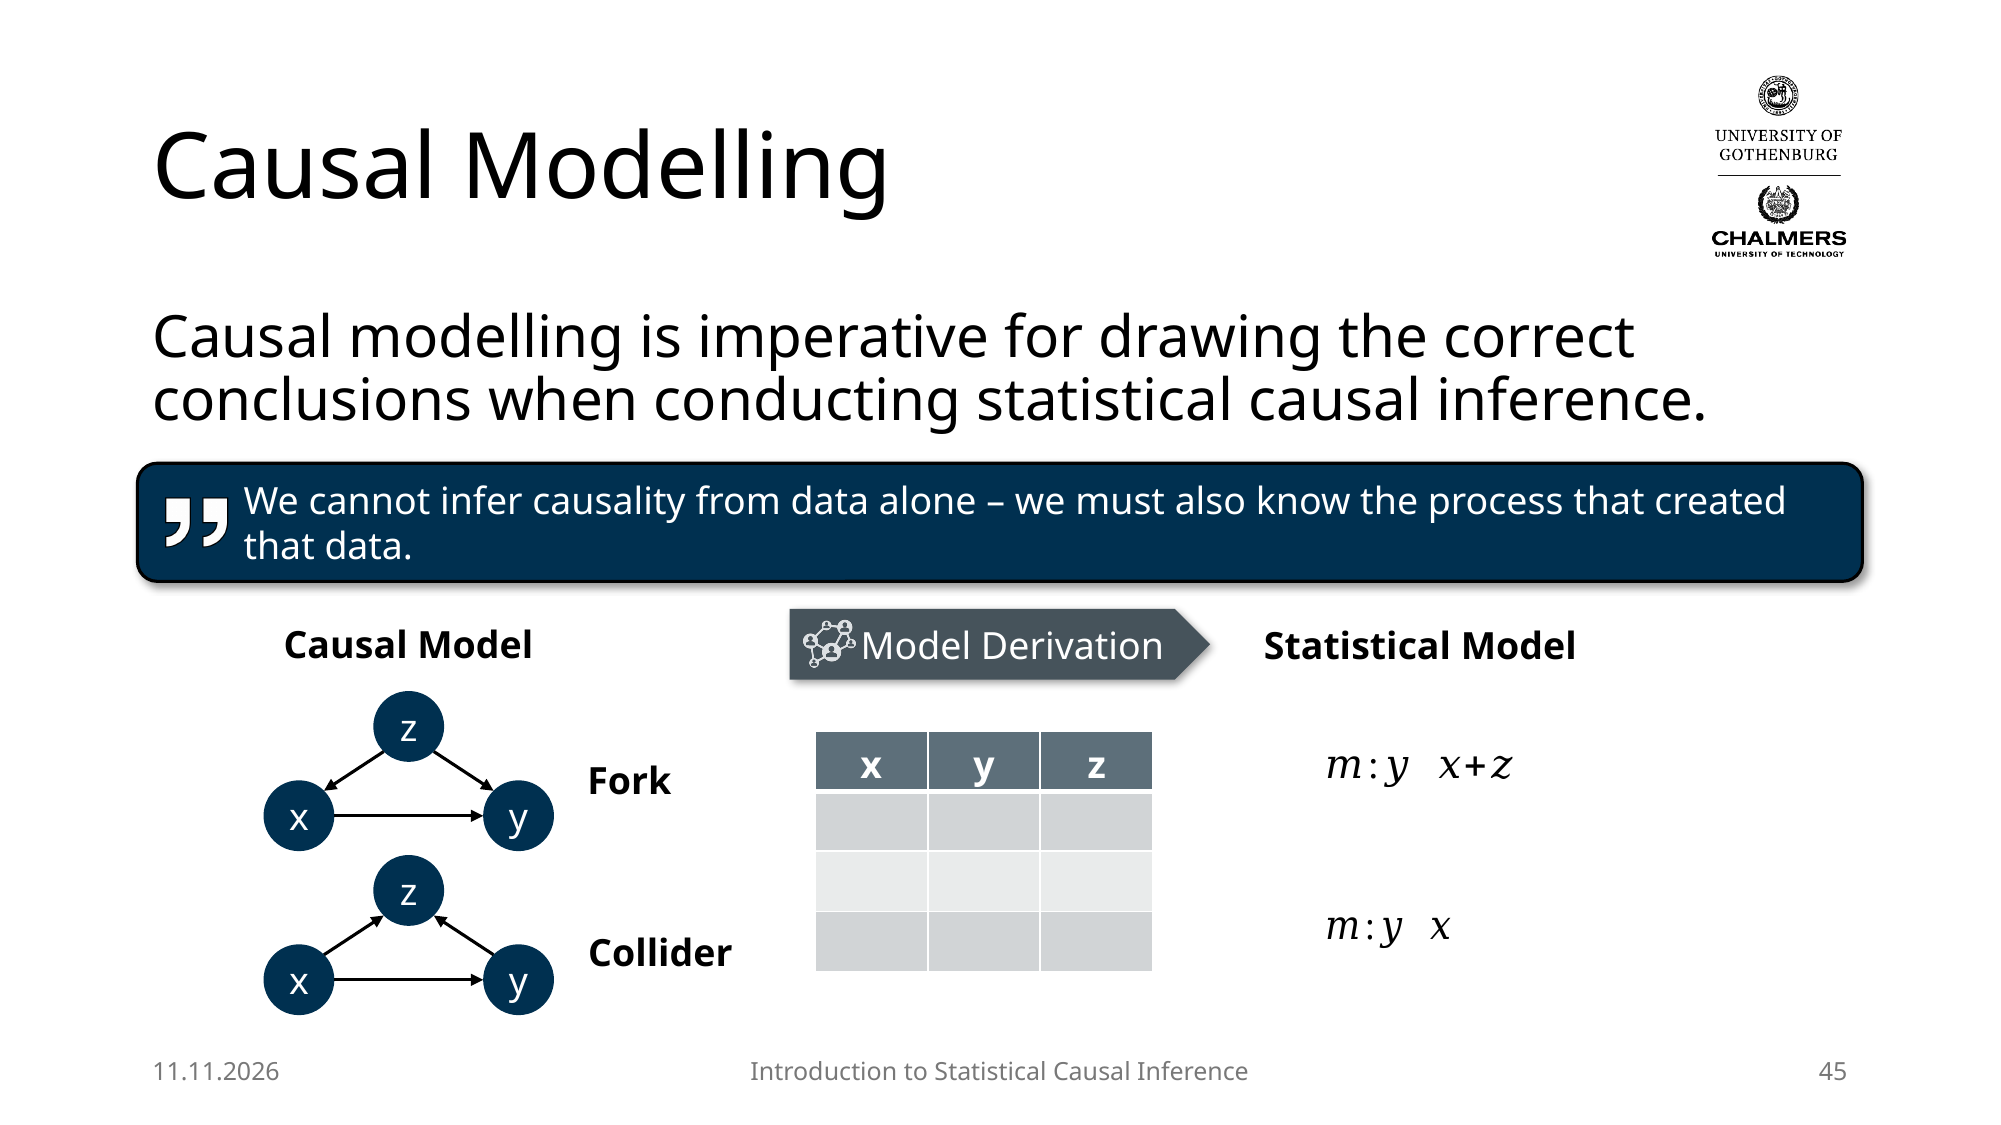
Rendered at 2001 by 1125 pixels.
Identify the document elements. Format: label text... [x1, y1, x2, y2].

slide_number 45 [1412, 1042, 1863, 1103]
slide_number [137, 1042, 588, 1103]
footer Introduction to Statistical Causal Inference [662, 1042, 1338, 1103]
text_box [263, 690, 684, 852]
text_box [136, 462, 1863, 582]
table_cell [929, 794, 1039, 850]
list Causal modelling is imperative for drawing the correct conclusions when conducting statistical causal inference. [137, 299, 1863, 462]
table_cell [816, 852, 927, 911]
table_header z [1041, 732, 1152, 789]
table_cell [1041, 794, 1152, 850]
table_cell [816, 912, 927, 971]
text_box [789, 608, 1211, 681]
text_box Causal Model [268, 613, 549, 674]
table_cell [1041, 852, 1152, 911]
table_cell [929, 852, 1039, 911]
table_header y [929, 732, 1039, 789]
table_header x [816, 732, 927, 789]
table_cell [929, 912, 1039, 971]
text_box Statistical Model [1249, 614, 1592, 674]
table_cell [1041, 912, 1152, 971]
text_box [262, 854, 746, 1016]
table_cell [816, 794, 927, 850]
picture [1698, 59, 1863, 278]
title Causal Modelling [137, 59, 1698, 278]
